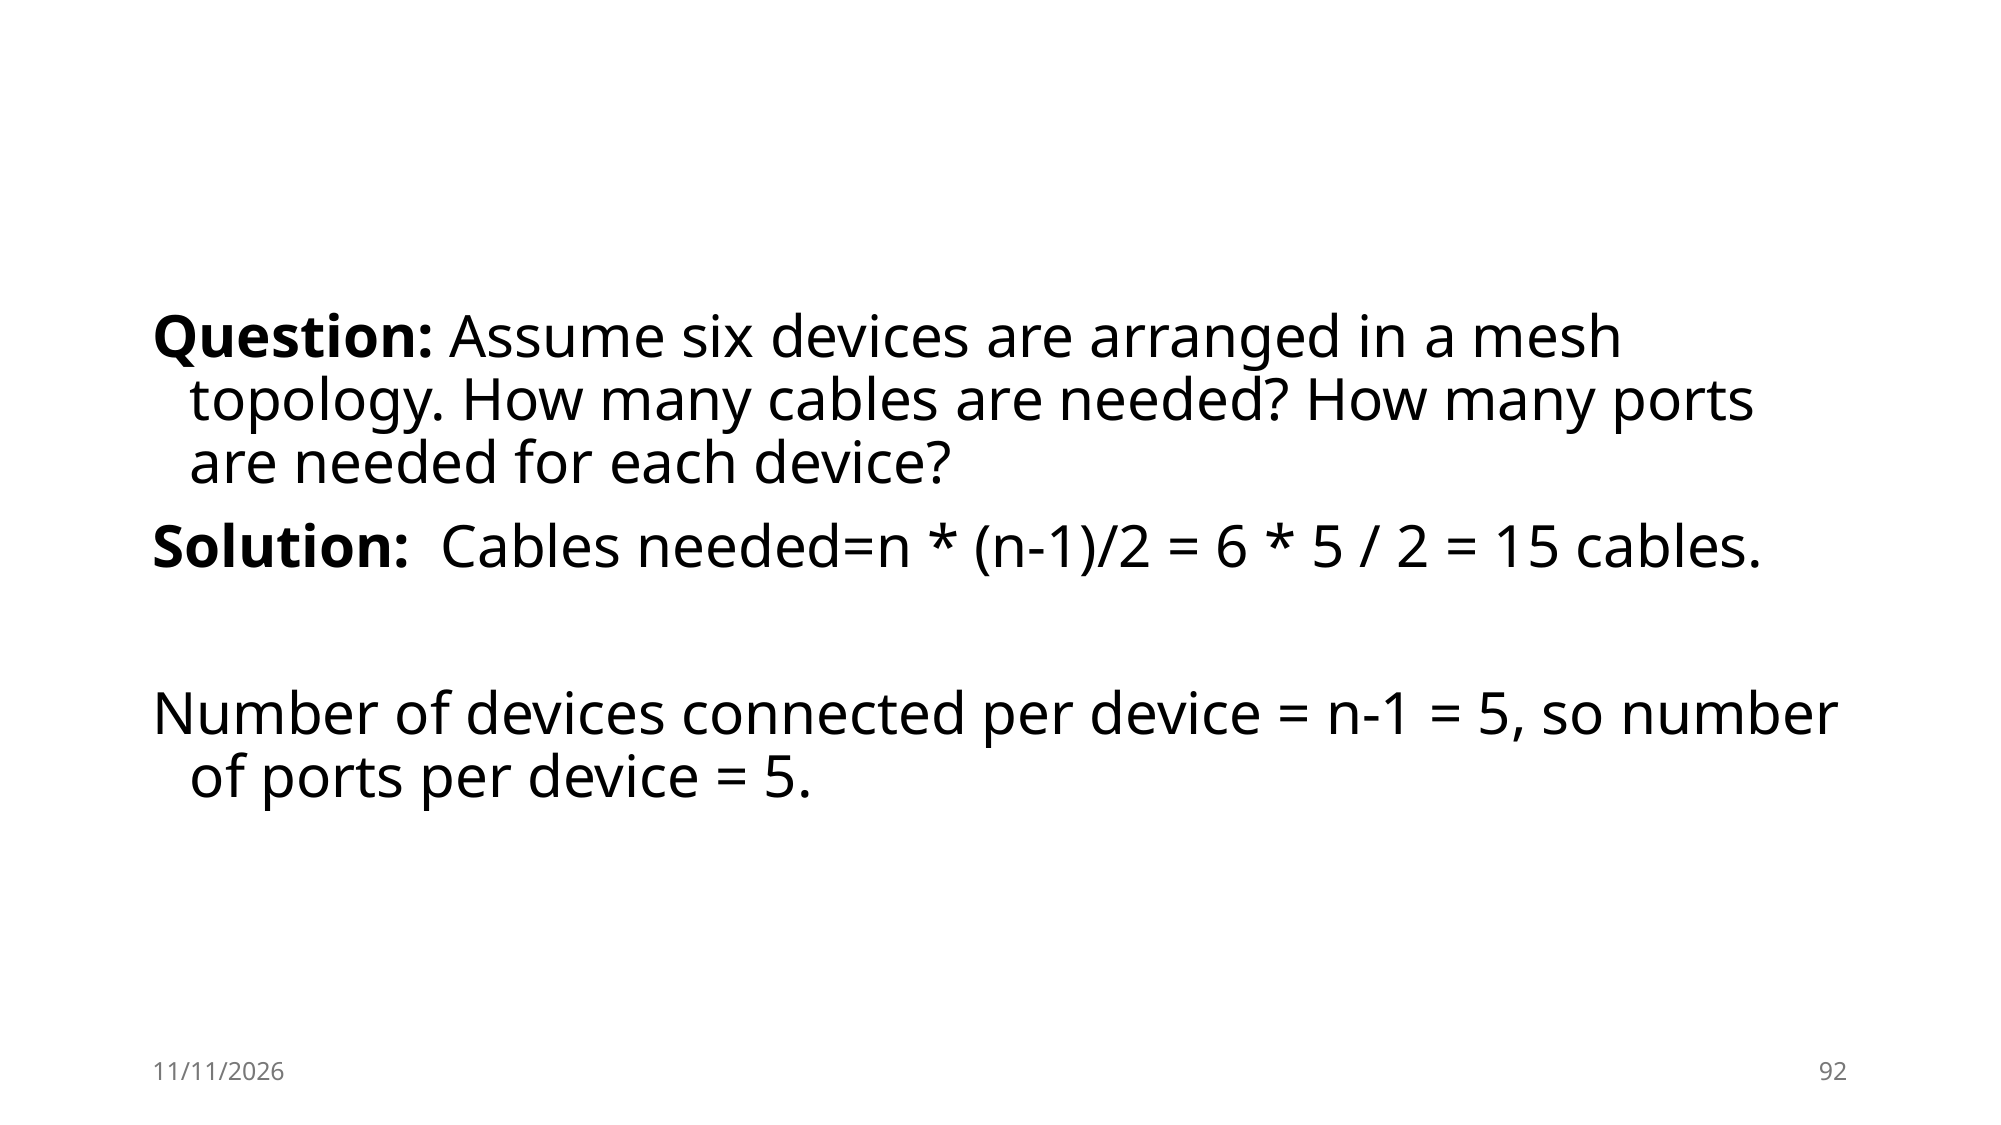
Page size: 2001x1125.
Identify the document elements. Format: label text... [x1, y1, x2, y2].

slide_number 92 [1412, 1042, 1863, 1103]
list Question: Assume six devices are arranged in a mesh topology. How many cables are needed? How many ports are needed for each device? Solution: Cables needed=n * (n-1)/2 = 6 * 5 / 2 = 15 cables. Number of devices connected per device = n-1 = 5, so number of ports per device = 5. [137, 299, 1863, 1014]
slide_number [137, 1042, 588, 1103]
